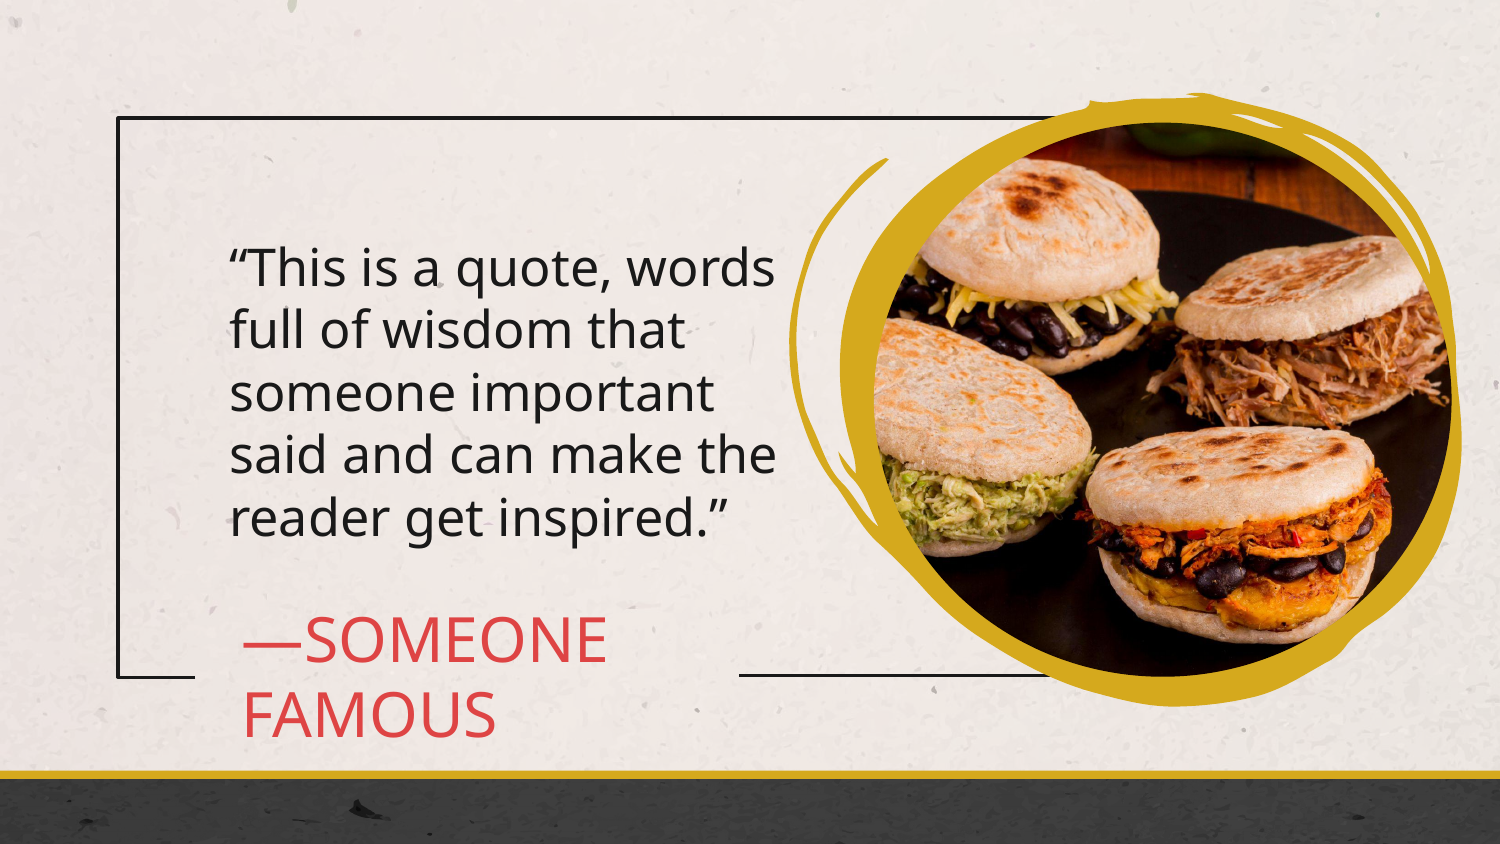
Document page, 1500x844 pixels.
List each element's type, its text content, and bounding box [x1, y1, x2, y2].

picture [0, 779, 1500, 844]
text_box [1456, 363, 1462, 495]
picture [873, 122, 1452, 677]
title —SOMEONE FAMOUS [226, 631, 732, 719]
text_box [0, 0, 1500, 770]
subtitle “This is a quote, words full of wisdom that someone important said and can make the reader get inspired.” [214, 218, 807, 576]
text_box [1070, 685, 1286, 707]
text_box [1040, 92, 1307, 121]
text_box [789, 168, 868, 533]
